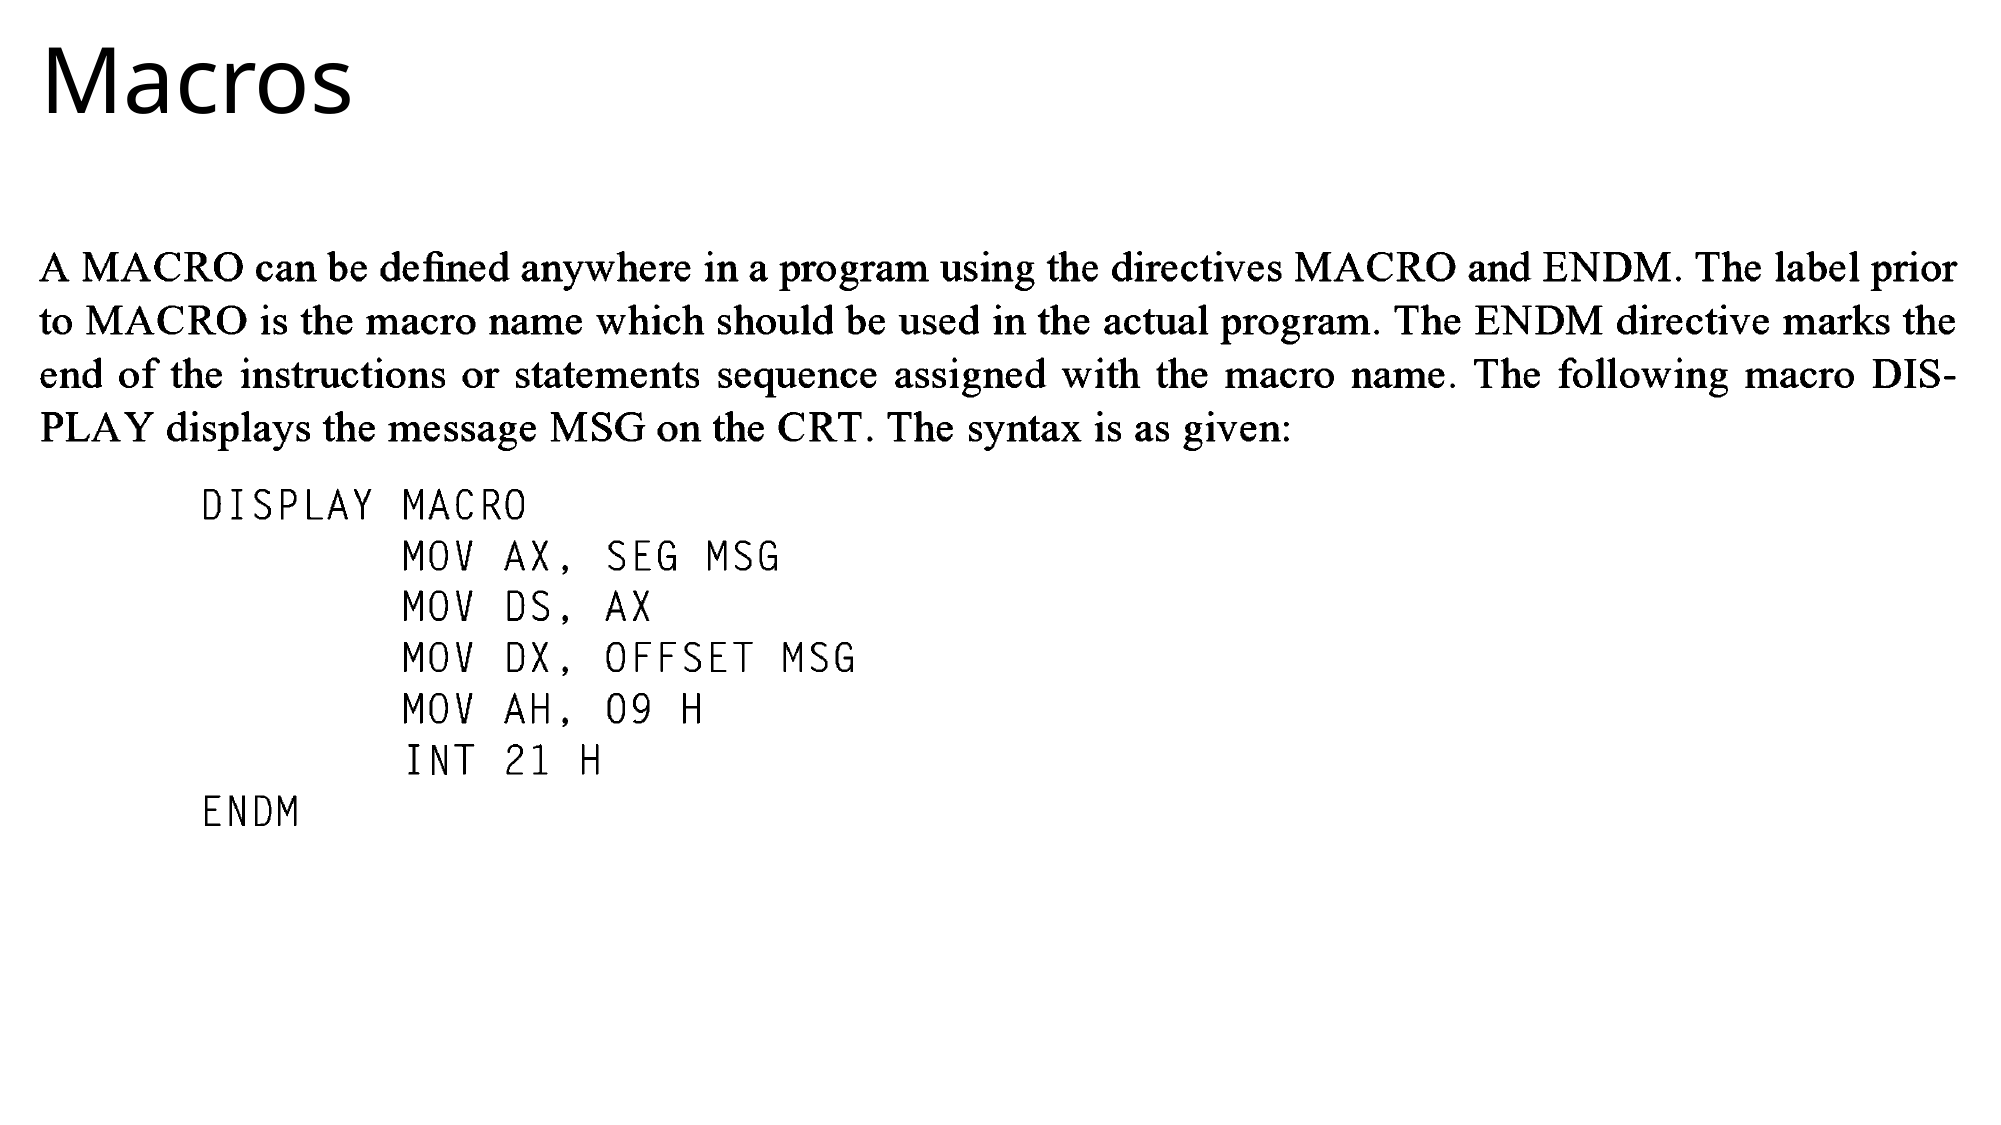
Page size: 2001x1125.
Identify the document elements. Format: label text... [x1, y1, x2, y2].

title Macros [25, 0, 1863, 169]
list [32, 225, 1968, 861]
